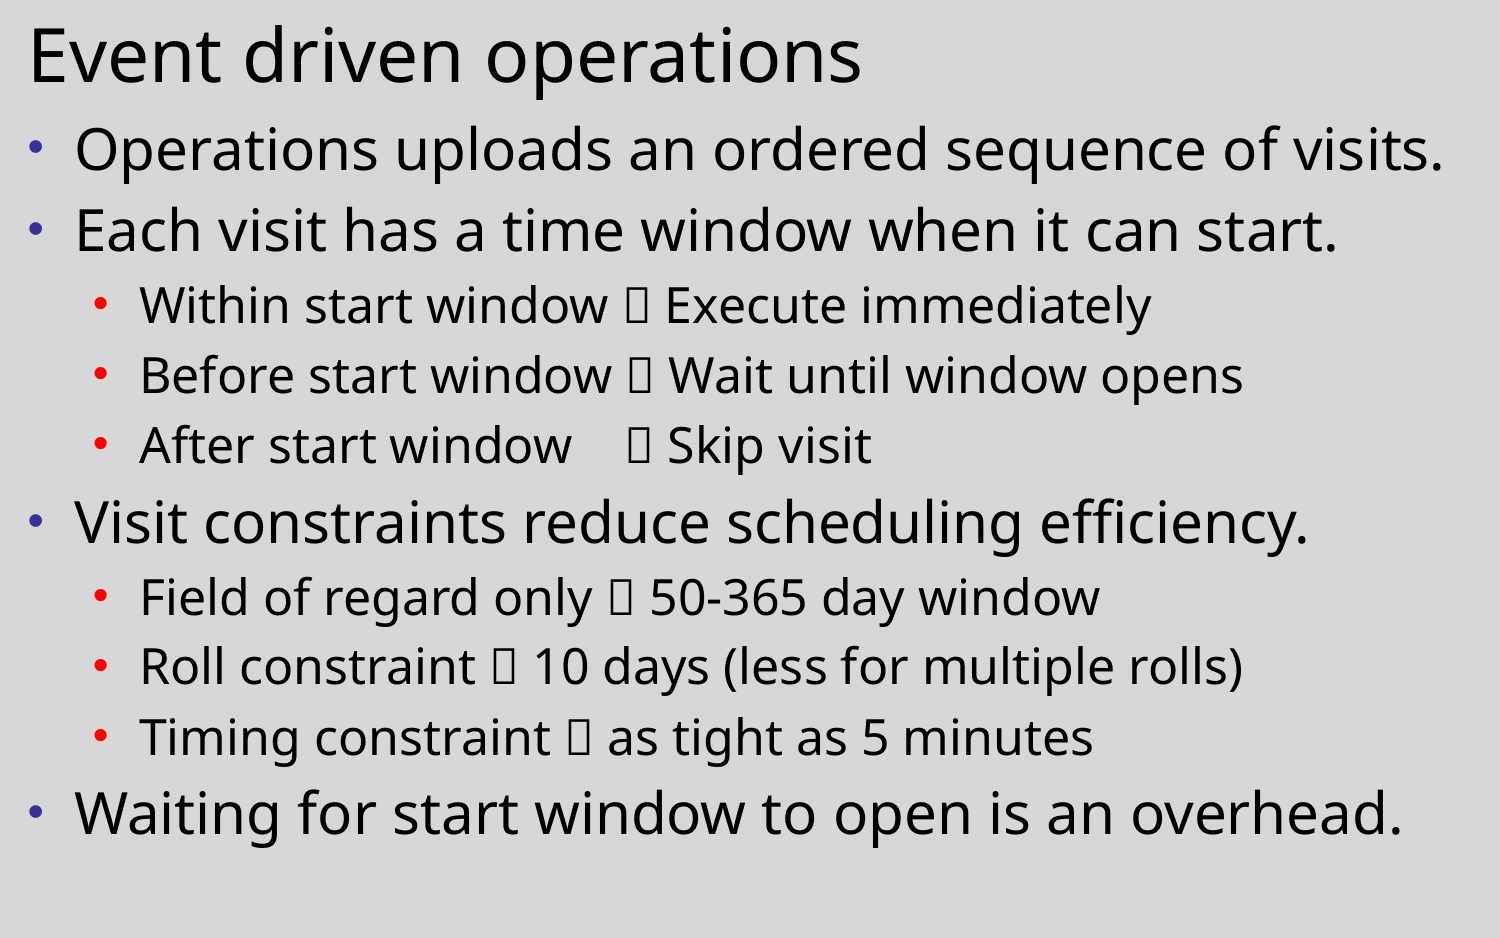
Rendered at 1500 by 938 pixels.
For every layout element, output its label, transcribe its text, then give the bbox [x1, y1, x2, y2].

list Operations uploads an ordered sequence of visits. Each visit has a time window when it can start. Within start window  Execute immediately Before start window  Wait until window opens After start window  Skip visit Visit constraints reduce scheduling efficiency. Field of regard only  50-365 day window Roll constraint  10 days (less for multiple rolls) Timing constraint  as tight as 5 minutes Waiting for start window to open is an overhead. [12, 104, 1488, 928]
title Event driven operations [12, 10, 1488, 94]
